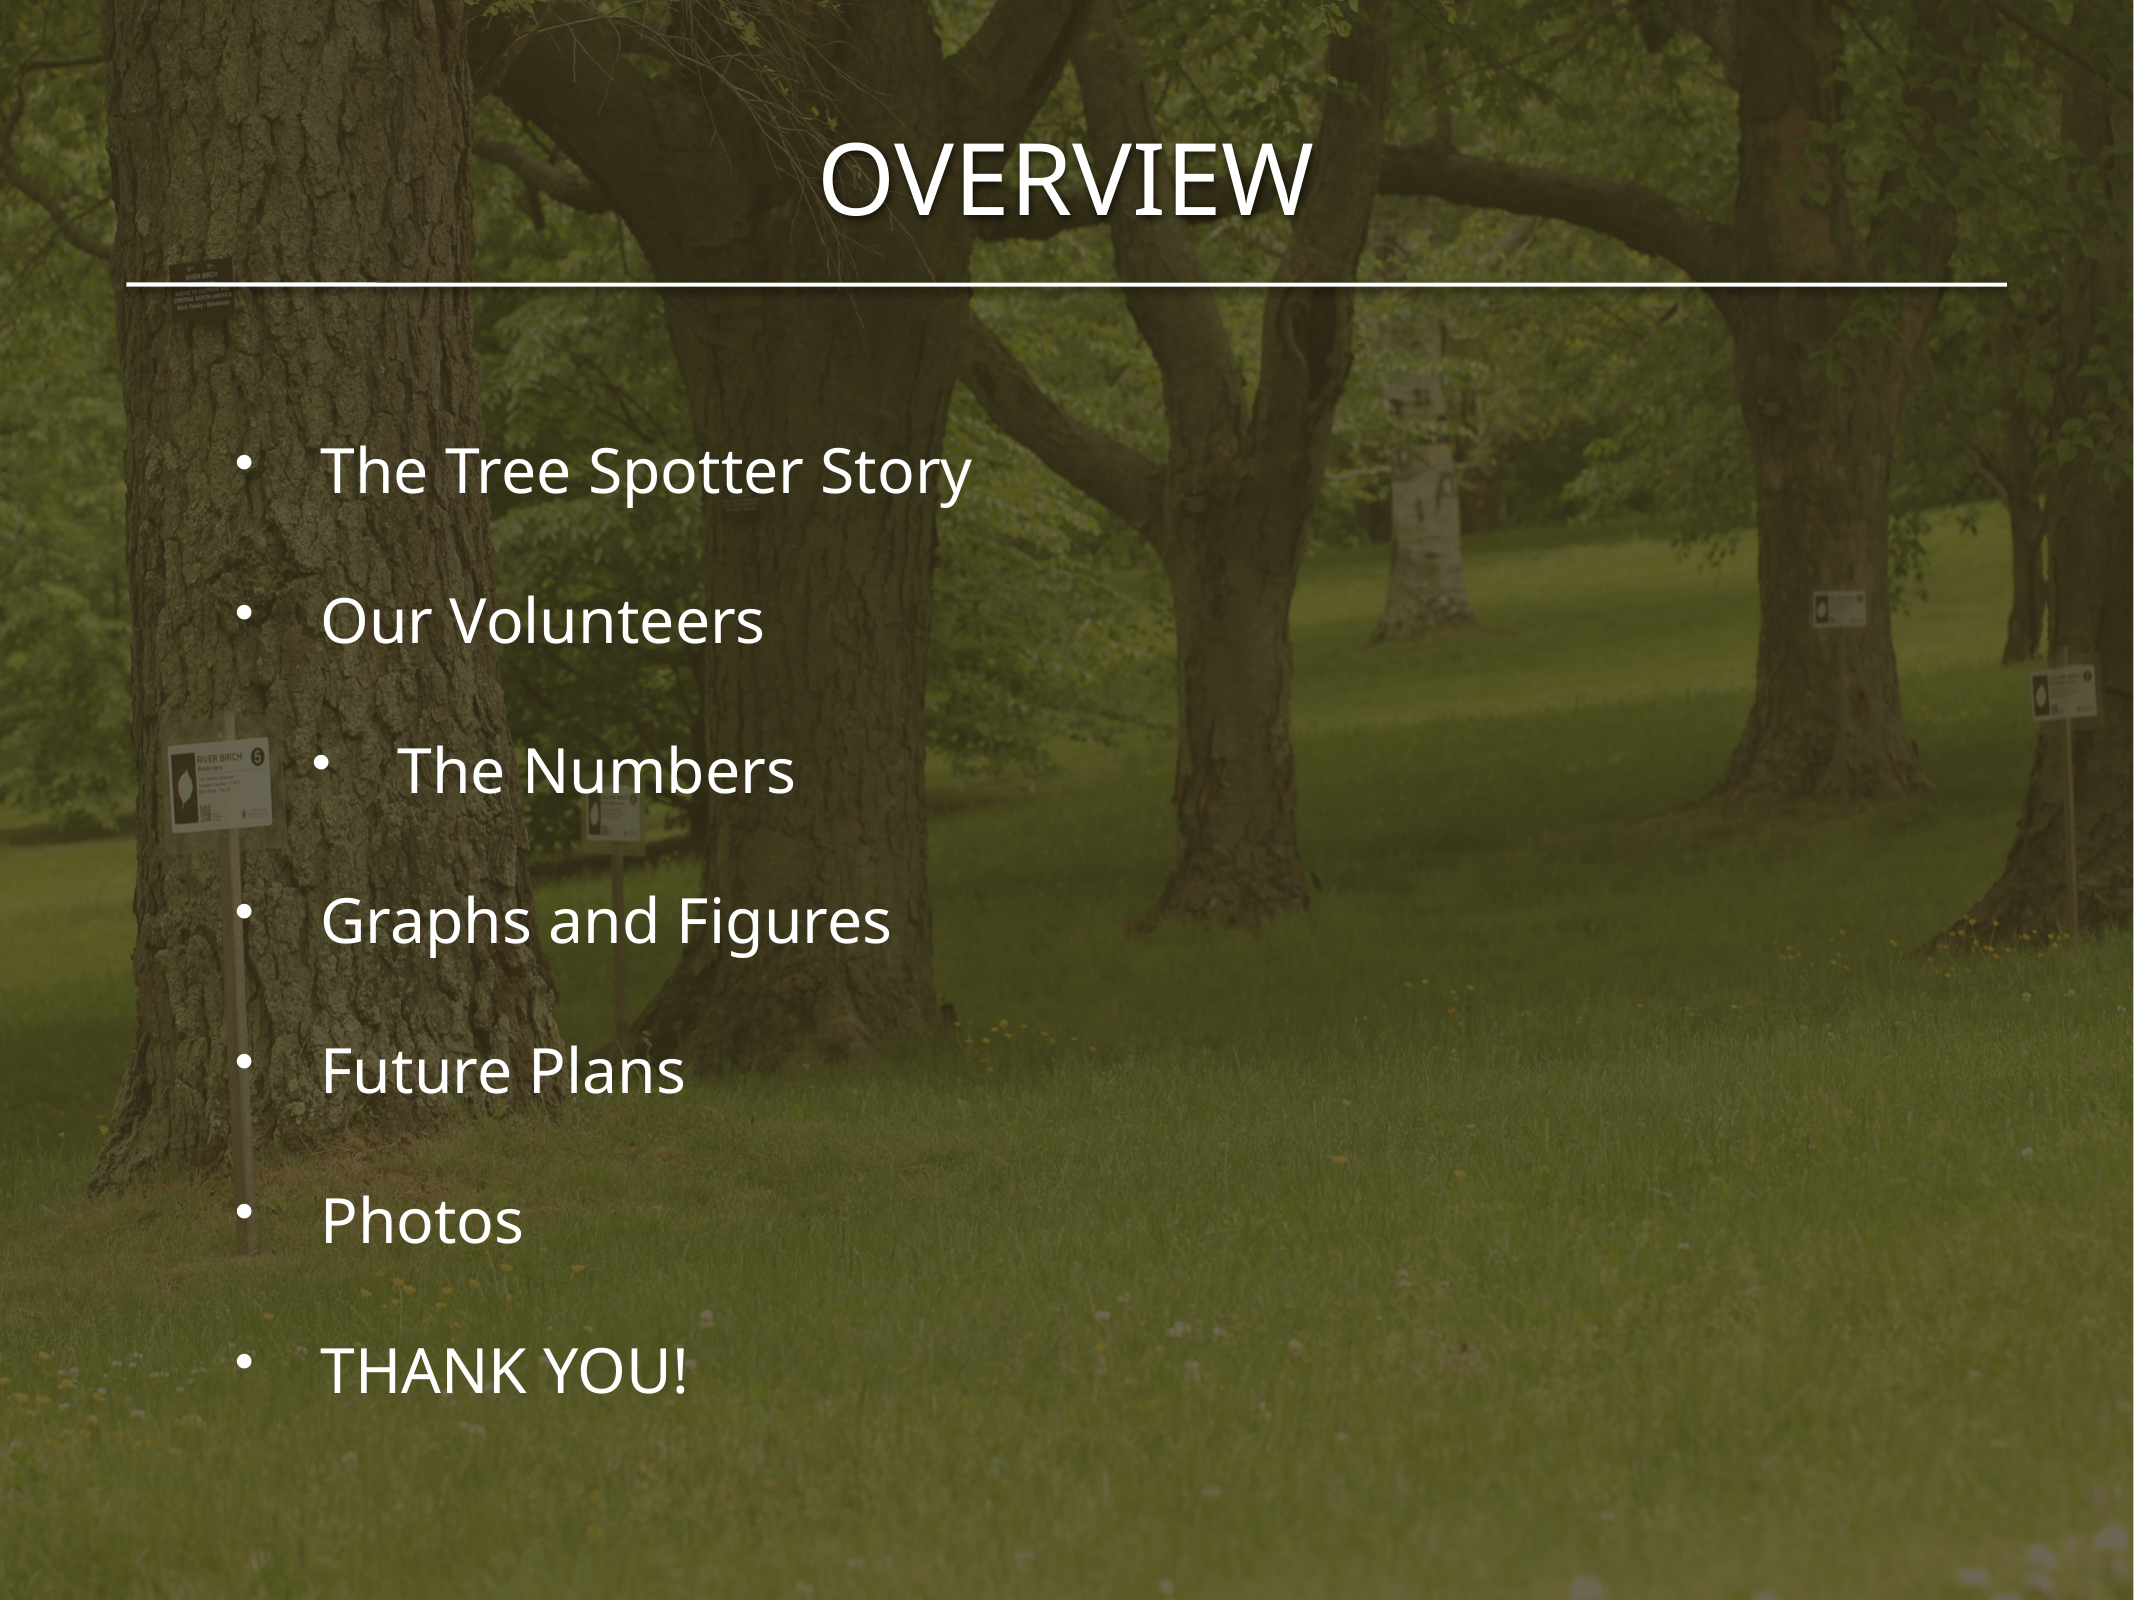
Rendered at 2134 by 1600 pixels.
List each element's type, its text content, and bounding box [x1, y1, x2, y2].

picture [0, 0, 2134, 1600]
text_box OVERVIEW [720, 106, 1413, 244]
text_box The Tree Spotter Story Our Volunteers The Numbers Graphs and Figures Future Plans Photos THANK YOU! [226, 348, 1567, 1414]
